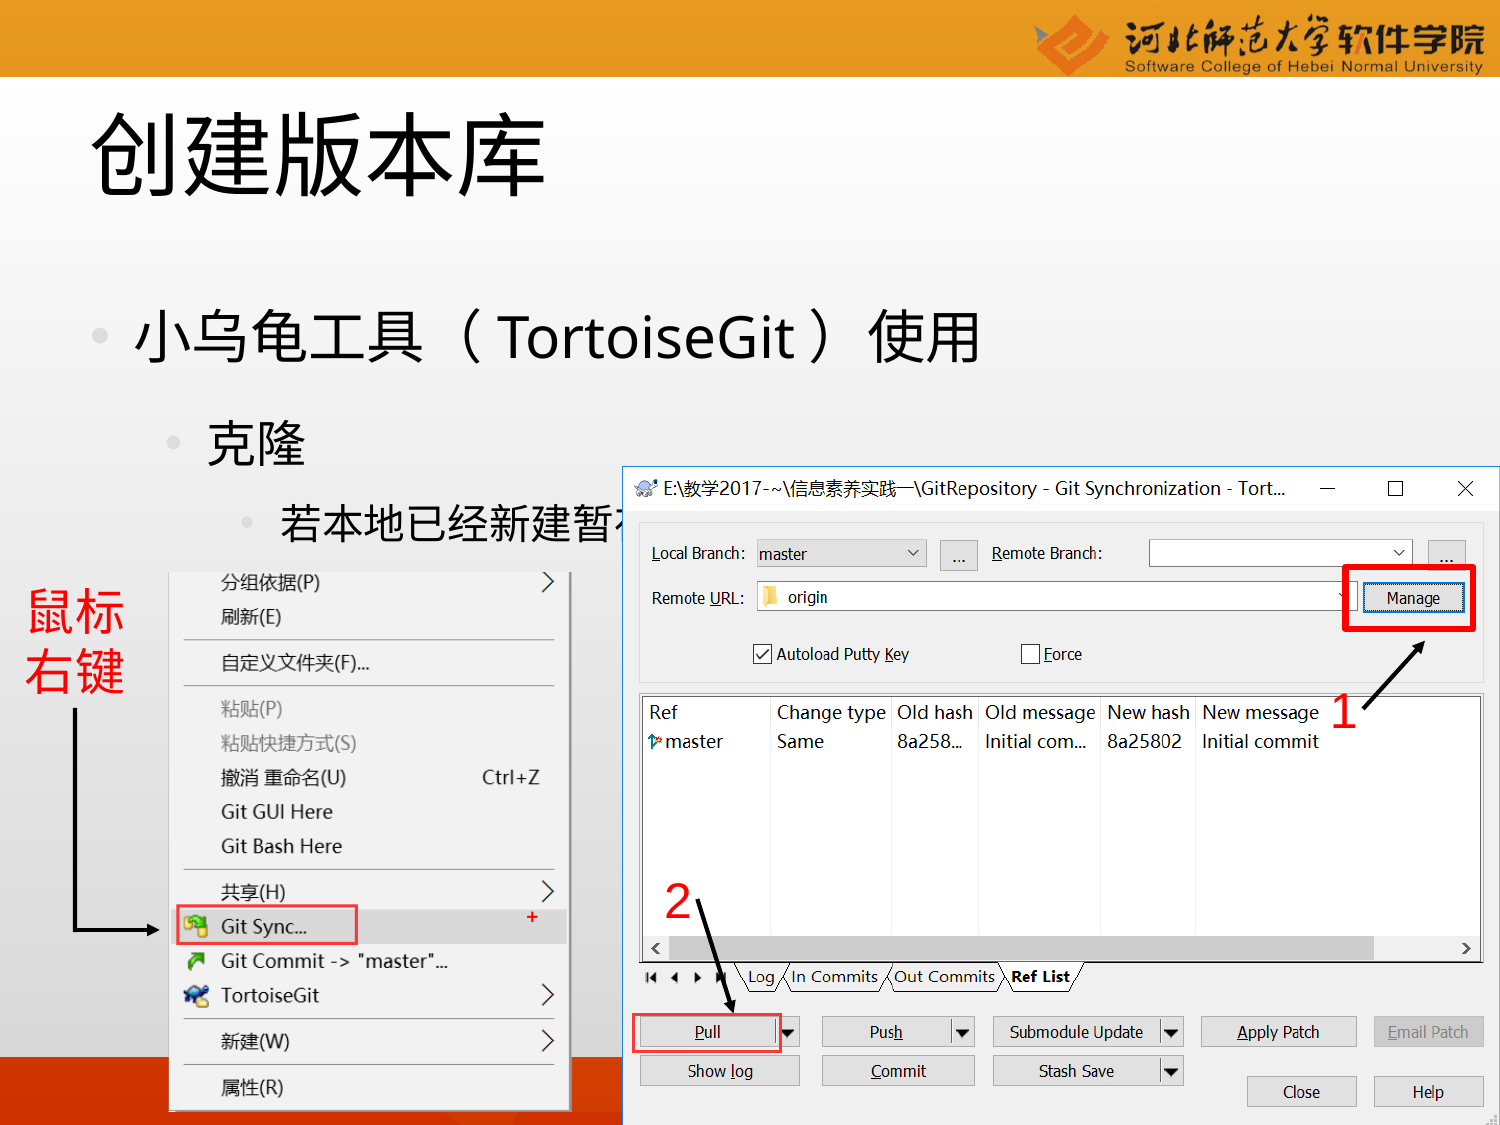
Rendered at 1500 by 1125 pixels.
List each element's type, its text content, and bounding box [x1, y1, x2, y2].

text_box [697, 898, 734, 1014]
text_box [0, 77, 1500, 1056]
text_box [74, 708, 160, 933]
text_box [1362, 640, 1426, 710]
text_box 鼠标 右键 [10, 573, 140, 708]
title 创建版本库 [75, 58, 1425, 247]
picture [168, 572, 572, 1112]
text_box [1028, 4, 1500, 79]
picture [622, 466, 1500, 1125]
list 小乌龟工具（TortoiseGit）使用 克隆 若本地已经新建暂存区 [75, 292, 1425, 968]
